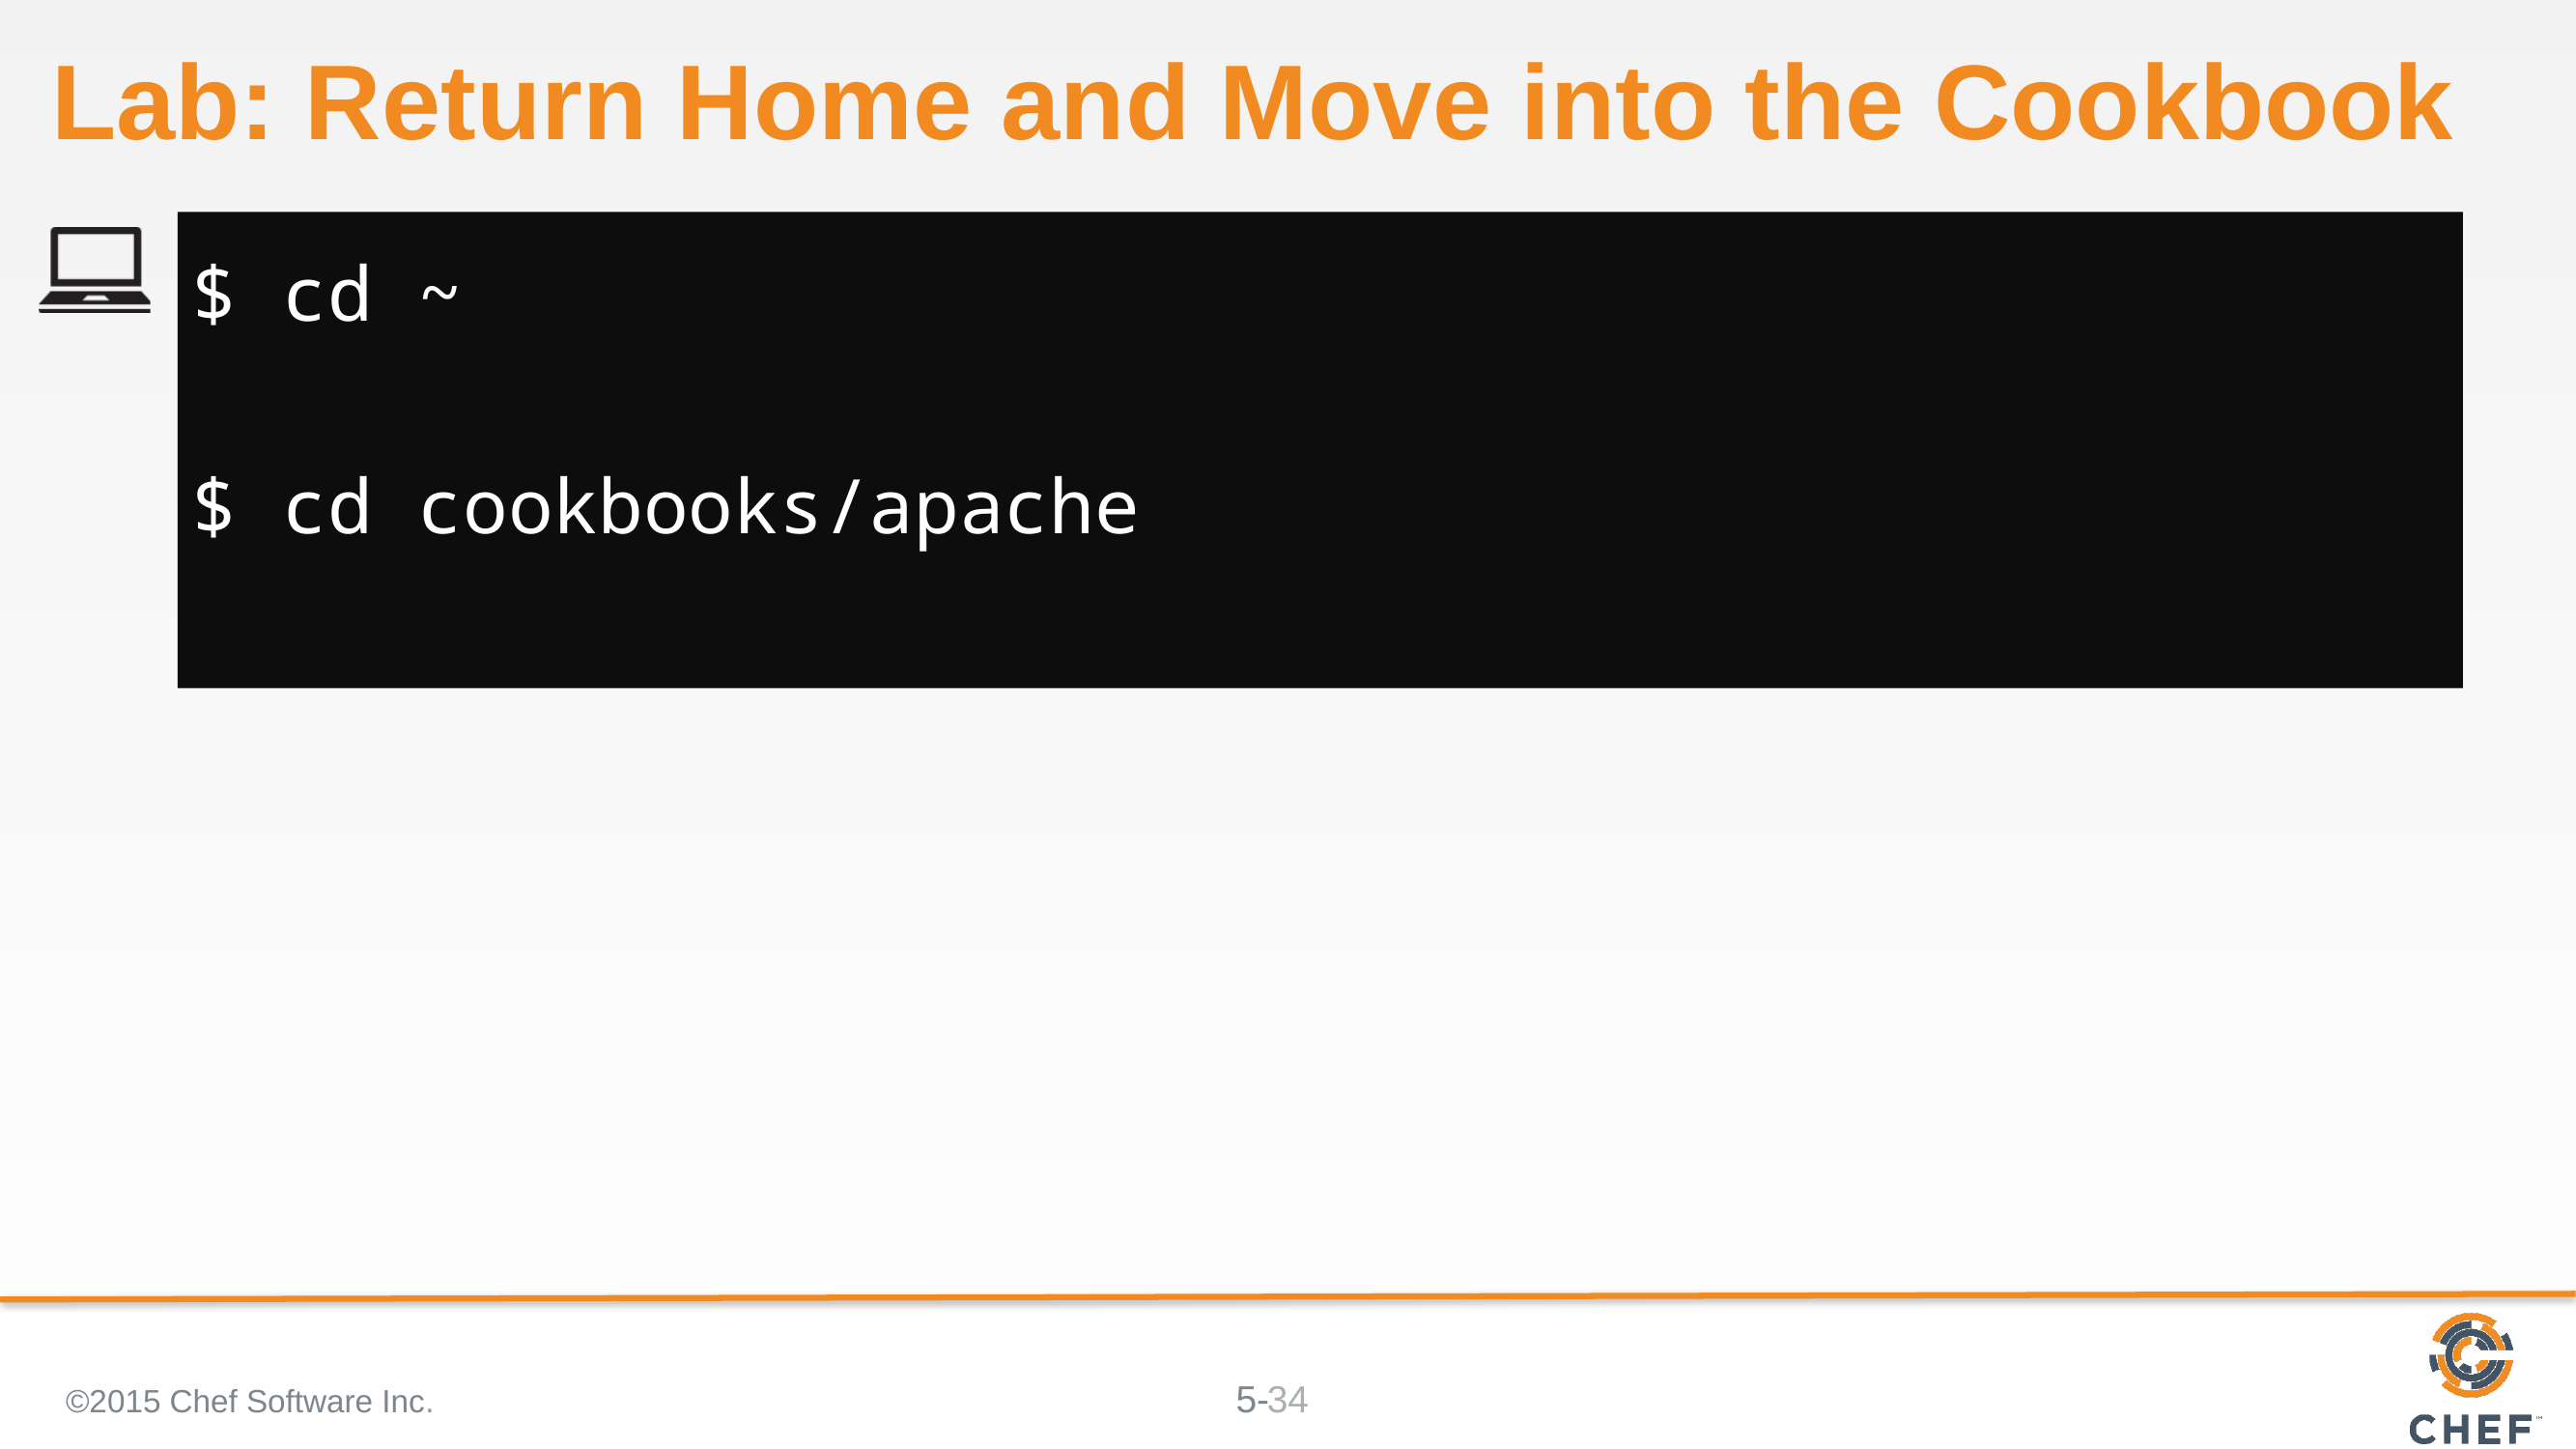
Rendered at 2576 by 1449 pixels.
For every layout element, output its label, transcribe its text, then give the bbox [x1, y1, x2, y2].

title Lab: Return Home and Move into the Cookbook [51, 48, 2539, 188]
picture [2399, 1297, 2550, 1449]
slide_number 34 [998, 1359, 1578, 1437]
list $ cd ~ $ cd cookbooks/apache [177, 212, 2463, 689]
footer ©2015 Chef Software Inc. [51, 1359, 952, 1440]
